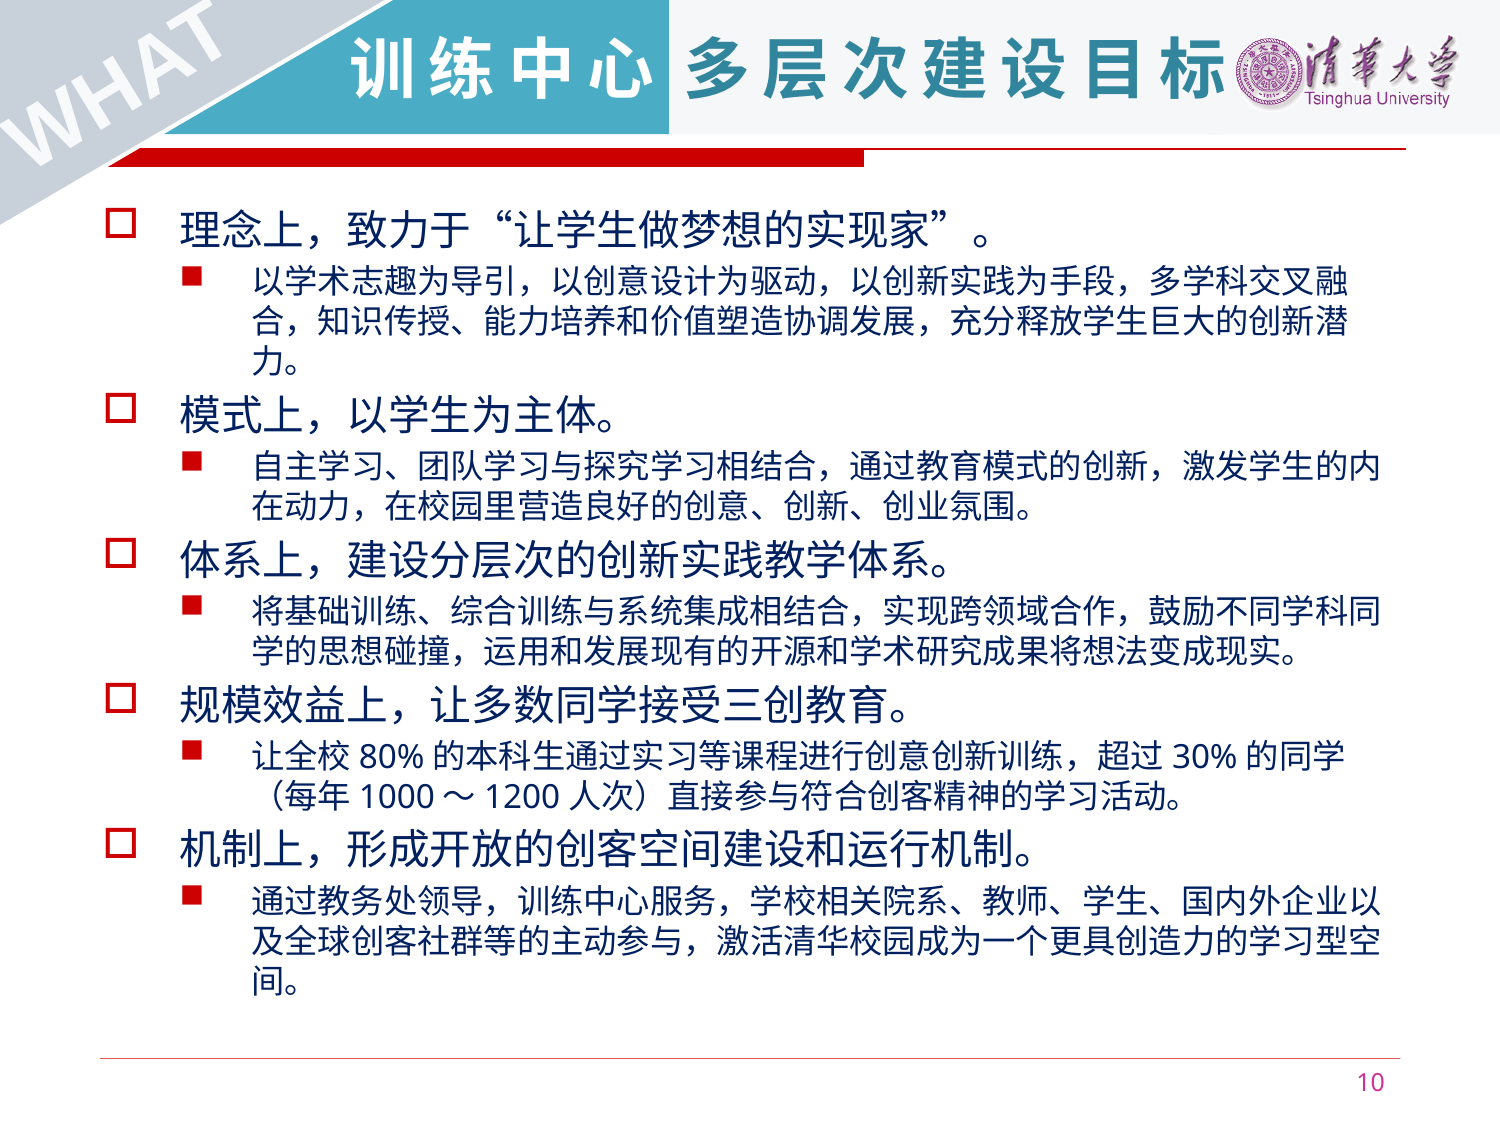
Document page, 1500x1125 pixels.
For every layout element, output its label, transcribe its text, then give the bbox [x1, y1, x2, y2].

text_box 多层次建设目标 [669, 0, 1500, 135]
text_box WHAT [0, 0, 265, 204]
list 理念上，致力于“让学生做梦想的实现家”。 以学术志趣为导引，以创意设计为驱动，以创新实践为手段，多学科交叉融合，知识传授、能力培养和价值塑造协调发展，充分释放学生巨大的创新潜力。 模式上，以学生为主体。 自主学习、团队学习与探究学习相结合，通过教育模式的创新，激发学生的内在动力，在校园里营造良好的创意、创新、创业氛围。 体系上，建设分层次的创新实践教学体系。 将基础训练、综合训练与系统集成相结合，实现跨领域合作，鼓励不同学科同学的思想碰撞，运用和发展现有的开源和学术研究成果将想法变成现实。 规模效益上，让多数同学接受三创教育。 让全校80%的本科生通过实习等课程进行创意创新训练，超过30%的同学（每年1000～1200人次）直接参与符合创客精神的学习活动。 机制上，形成开放的创客空间建设和运行机制。 通过教务处领导，训练中心服务，学校相关院系、教师、学生、国内外企业以及全球创客社群等的主动参与，激活清华校园成为一个更具创造力的学习型空间。 [86, 196, 1400, 1076]
text_box [0, 0, 389, 228]
text_box 训练中心 [163, 0, 669, 135]
slide_number 10 [1074, 1058, 1401, 1103]
picture [1234, 31, 1460, 112]
